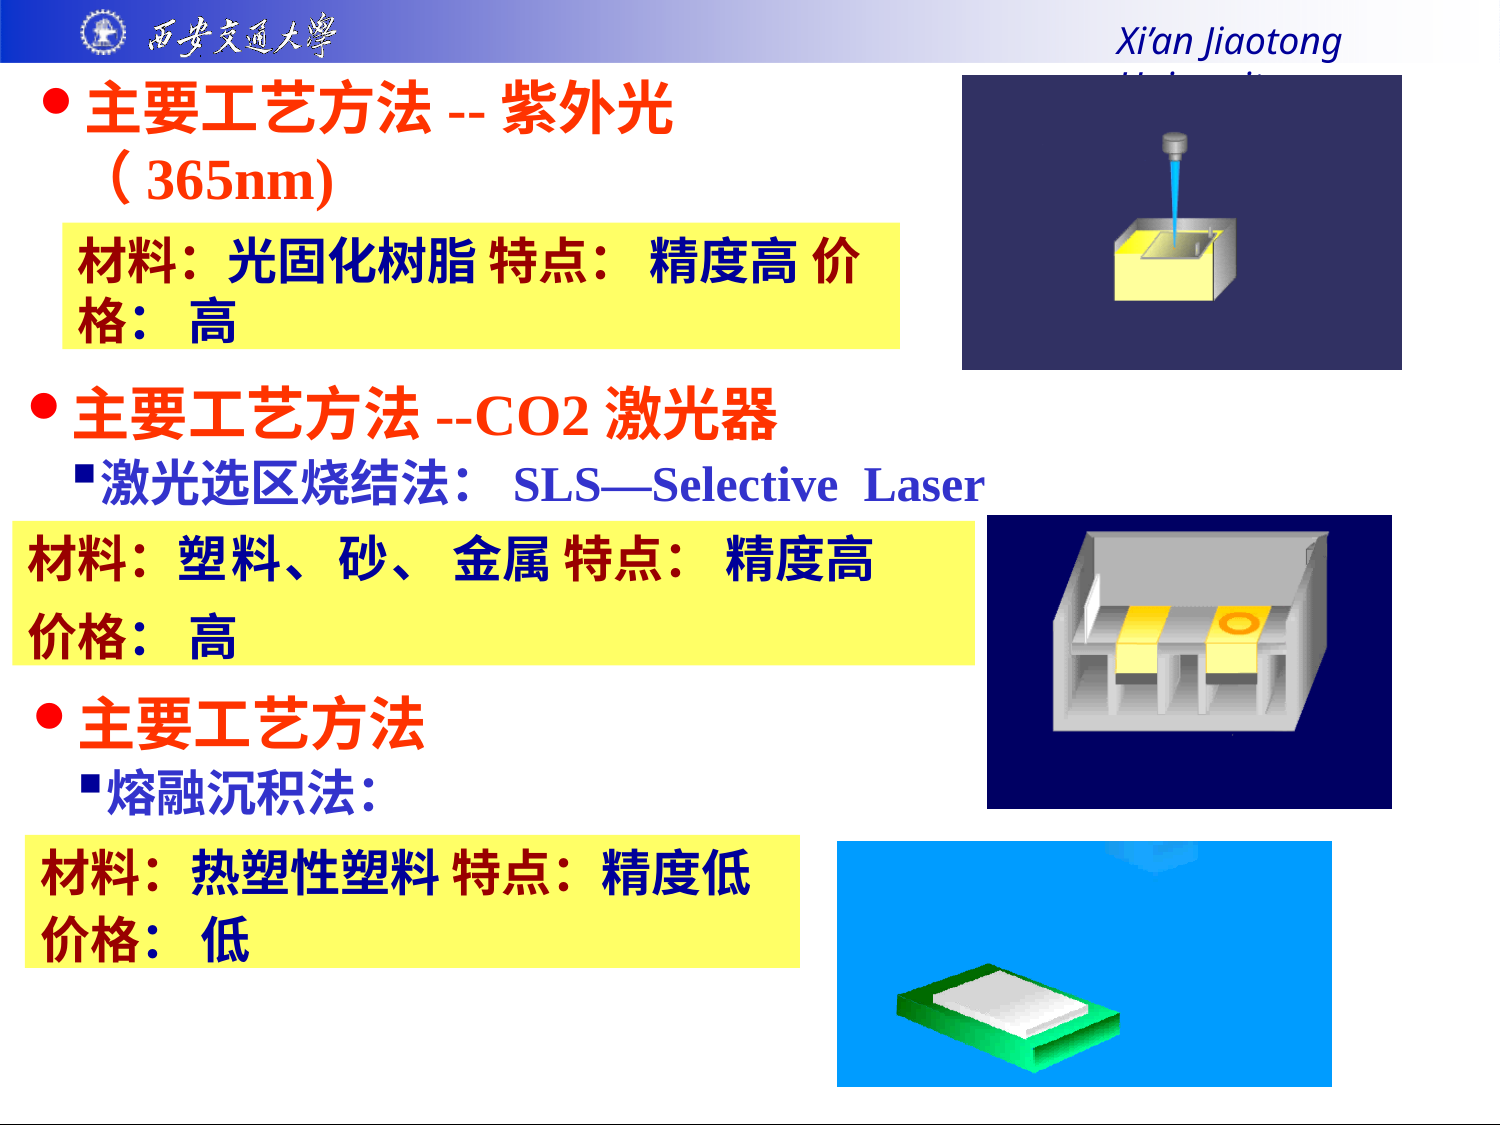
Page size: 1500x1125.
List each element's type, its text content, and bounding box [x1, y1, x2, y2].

text_box 主要工艺方法--紫外光（365nm) 光固法：SL—Stereolithography [37, 65, 888, 276]
picture [962, 75, 1402, 370]
picture [987, 515, 1392, 810]
text_box 材料：塑料、砂、 金属 特点： 精度高 价格： 高 [12, 520, 975, 666]
text_box 材料：热塑性塑料 特点：精度低 价格： 低 [24, 834, 800, 968]
picture [837, 840, 1332, 1088]
text_box Xi’an Jiaotong University [1114, 15, 1465, 108]
picture [0, 0, 1500, 63]
text_box 主要工艺方法--CO2激光器 激光选区烧结法：SLS—Selective Laser Sintering [24, 371, 1198, 572]
text_box 材料：光固化树脂 特点： 精度高 价格： 高 [62, 222, 900, 350]
text_box 主要工艺方法 熔融沉积法：FDM [30, 681, 523, 834]
